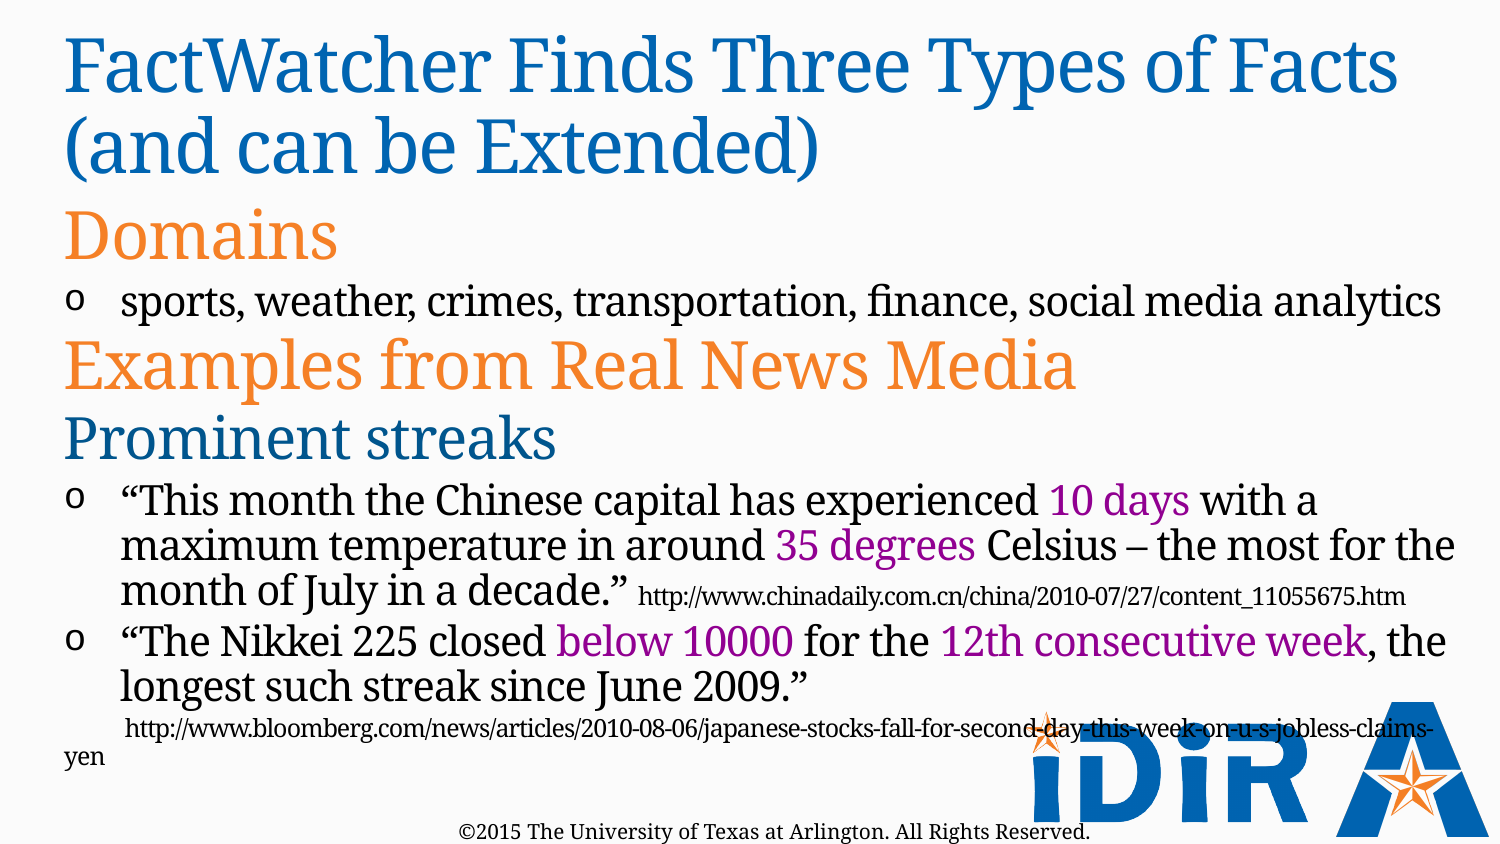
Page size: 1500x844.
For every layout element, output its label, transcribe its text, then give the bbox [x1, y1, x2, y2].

title FactWatcher Finds Three Types of Facts (and can be Extended) [63, 28, 1436, 192]
text_box ©2015 The University of Texas at Arlington. All Rights Reserved. [458, 818, 1091, 844]
picture [1336, 702, 1489, 837]
list Domains sports, weather, crimes, transportation, finance, social media analytics Examples from Real News Media Prominent streaks “This month the Chinese capital has experienced 10 days with a maximum temperature in around 35 degrees Celsius – the most for the month of July in a decade.” http://www.chinadaily.com.cn/china/2010-07/27/content_11055675.htm “The Nikkei 225 closed below 10000 for the 12th consecutive week, the longest such streak since June 2009.” http://www.bloomberg.com/news/articles/2010-08-06/japanese-stocks-fall-for-second-day-this-week-on-u-s-jobless-claims-yen [63, 202, 1471, 731]
picture [1022, 731, 1314, 830]
